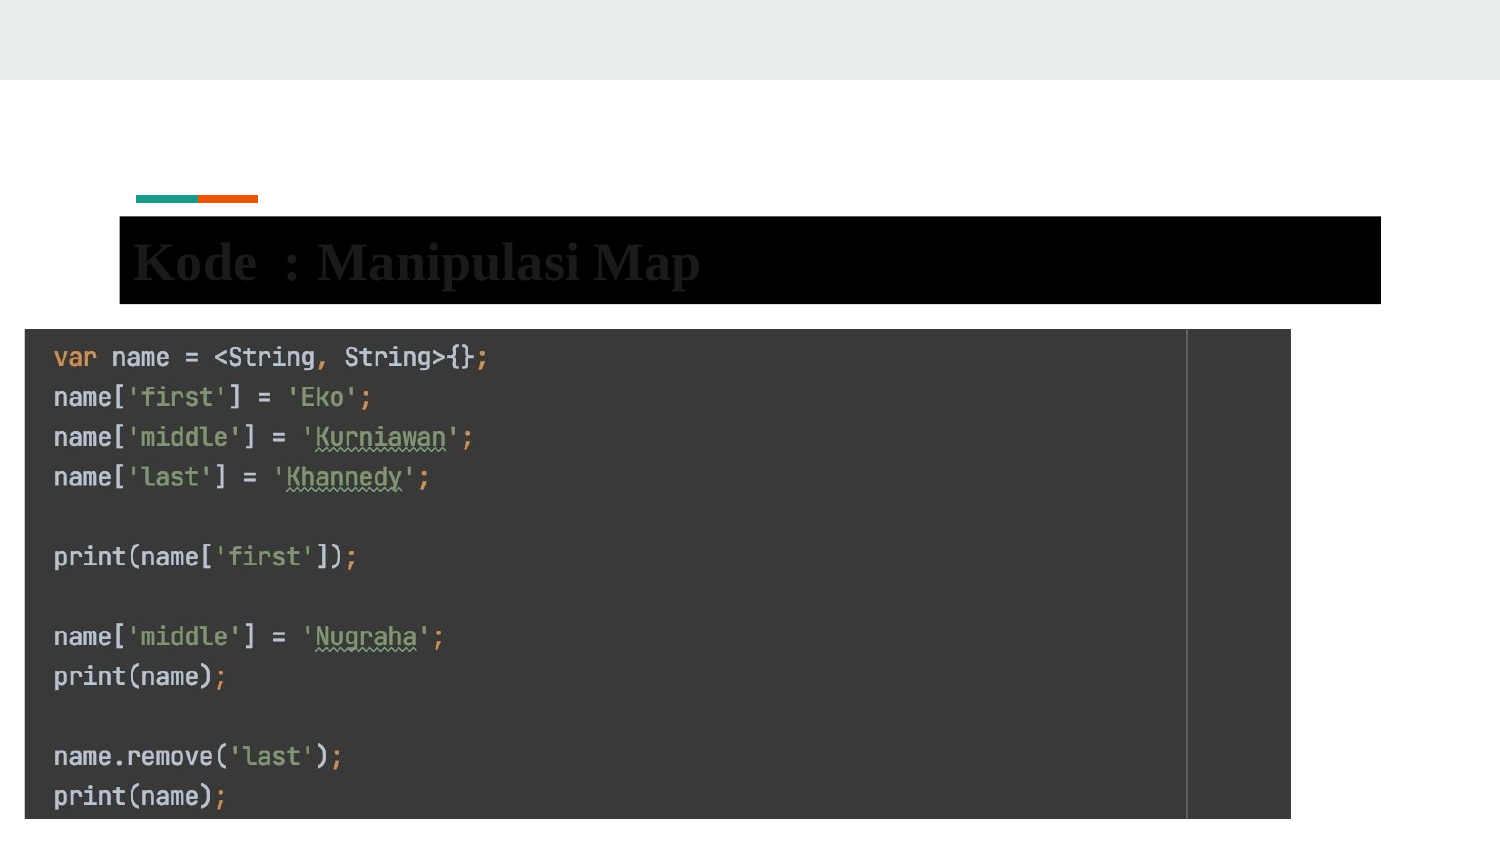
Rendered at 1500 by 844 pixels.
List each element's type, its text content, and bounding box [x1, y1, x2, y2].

text_box Kode : Manipulasi Map [119, 216, 1381, 305]
text_box [24, 329, 1291, 819]
text_box [0, 0, 1500, 81]
